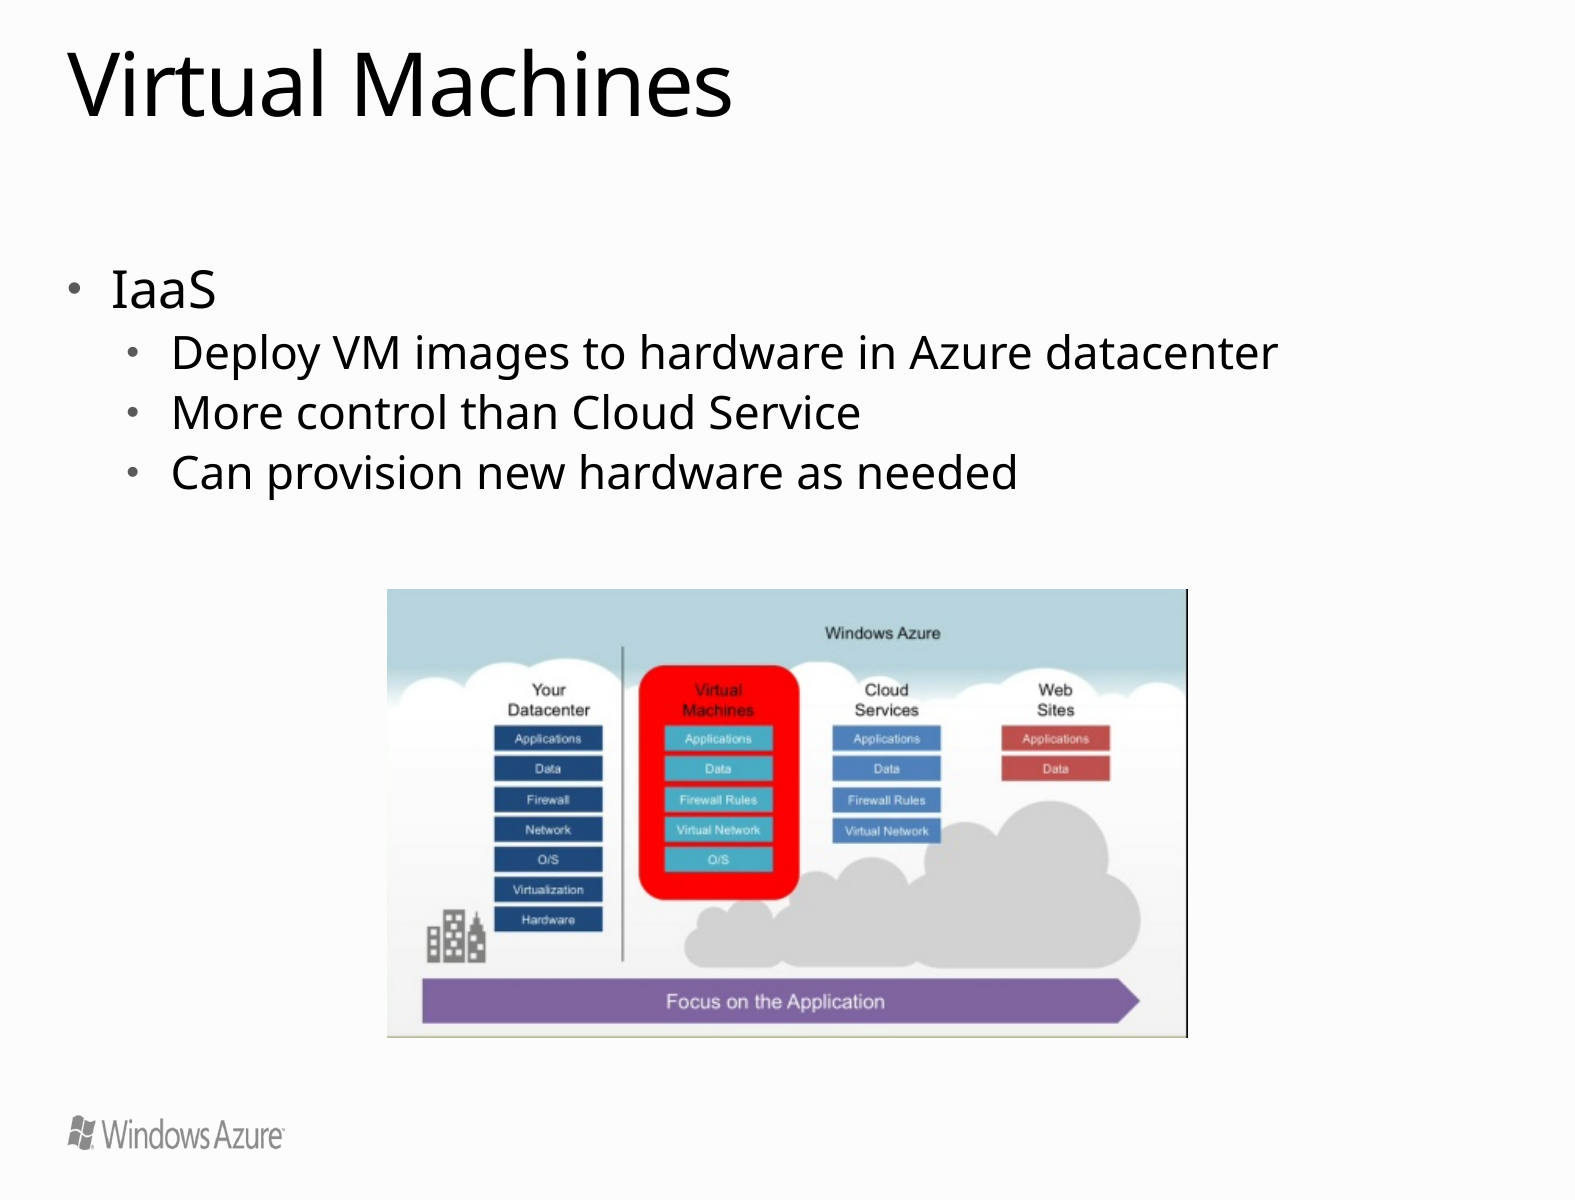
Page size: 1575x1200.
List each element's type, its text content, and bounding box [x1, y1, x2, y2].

title Virtual Machines [67, 39, 1508, 137]
picture [387, 588, 1188, 1038]
list IaaS Deploy VM images to hardware in Azure datacenter More control than Cloud Service Can provision new hardware as needed [67, 256, 1509, 500]
